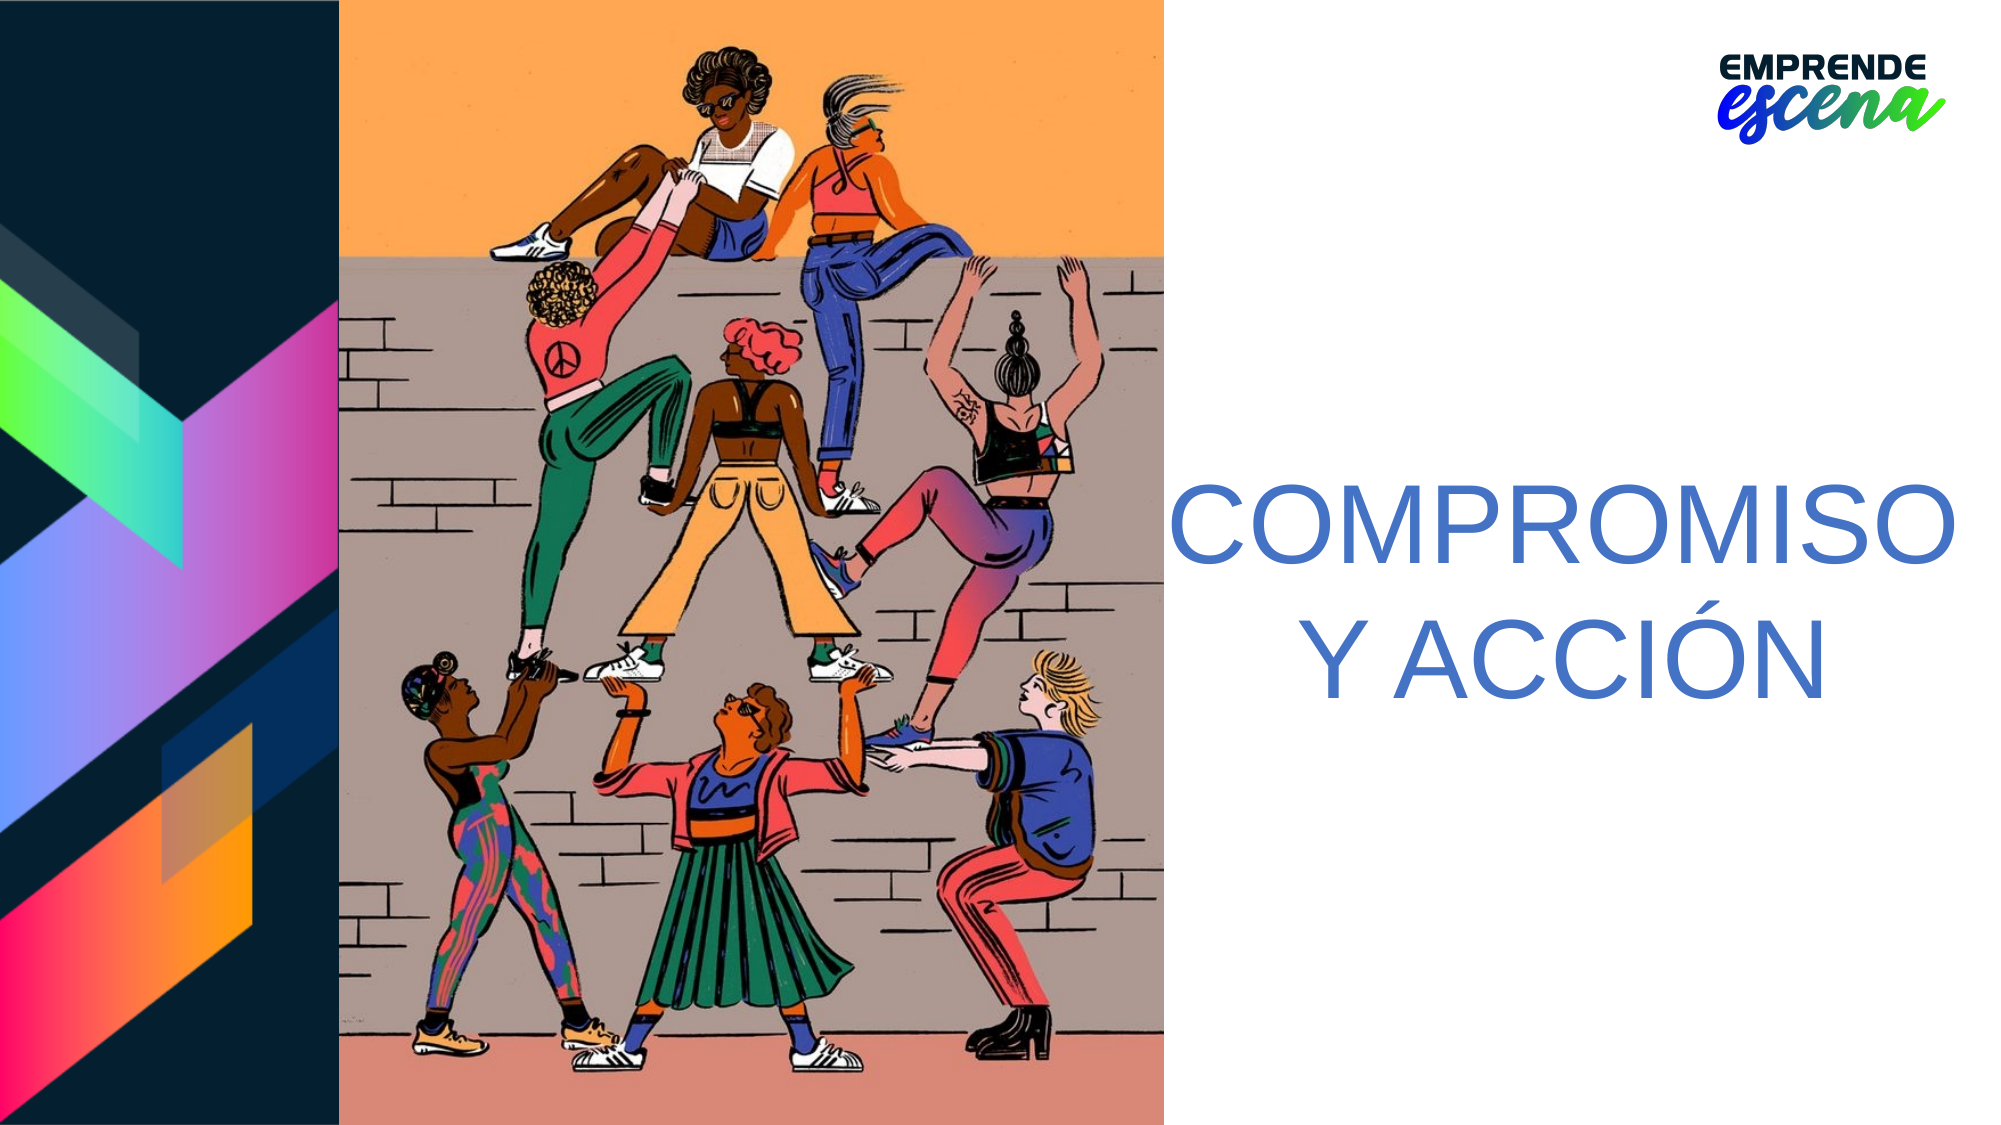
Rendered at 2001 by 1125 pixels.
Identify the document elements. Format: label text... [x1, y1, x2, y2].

text_box COMPROMISO Y ACCIÓN [1169, 443, 1980, 729]
picture [1696, 35, 1966, 165]
picture [0, 0, 1164, 1125]
